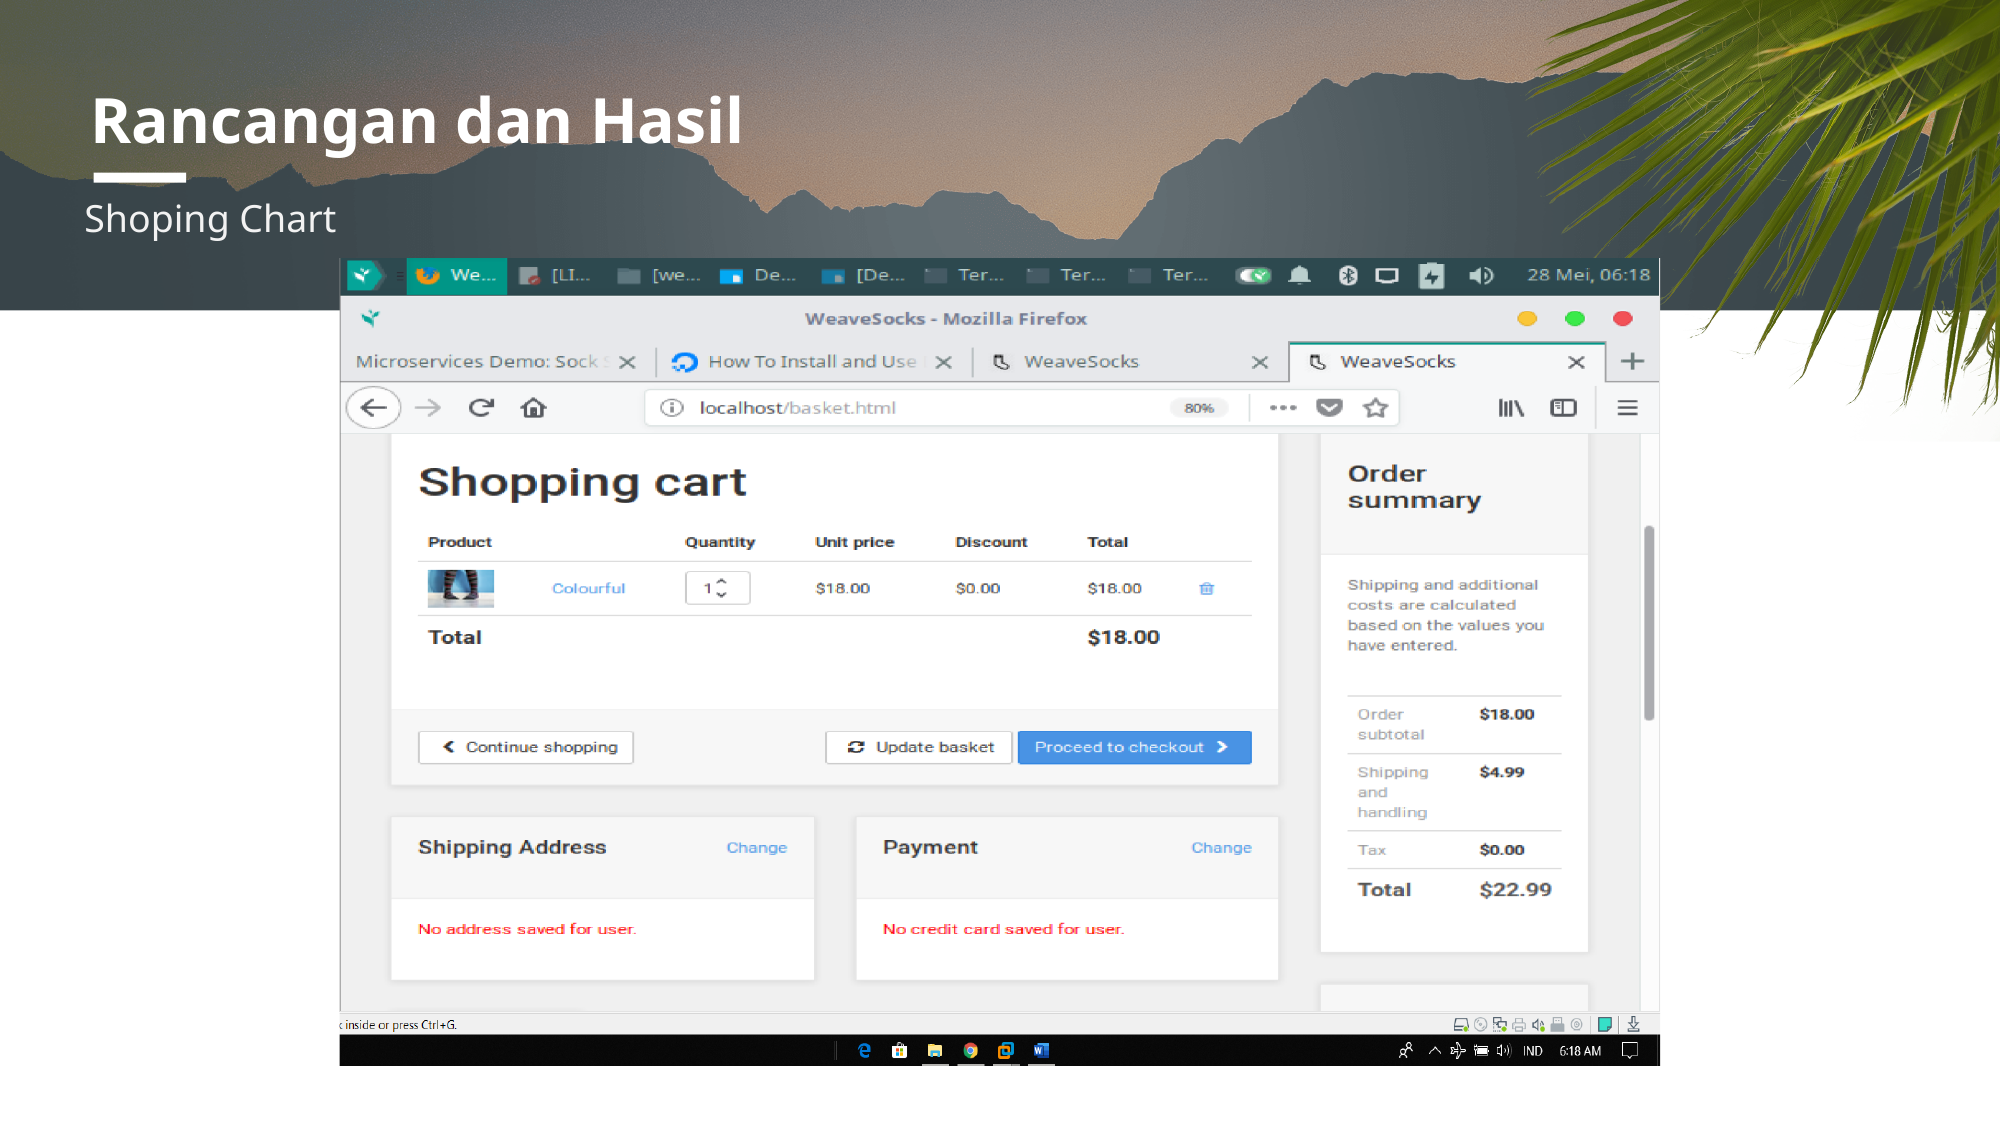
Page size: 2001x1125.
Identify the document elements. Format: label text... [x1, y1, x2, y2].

picture [0, 0, 2000, 1066]
title Rancangan dan Hasil [75, 59, 1839, 188]
text_box Shoping Chart [69, 187, 352, 248]
